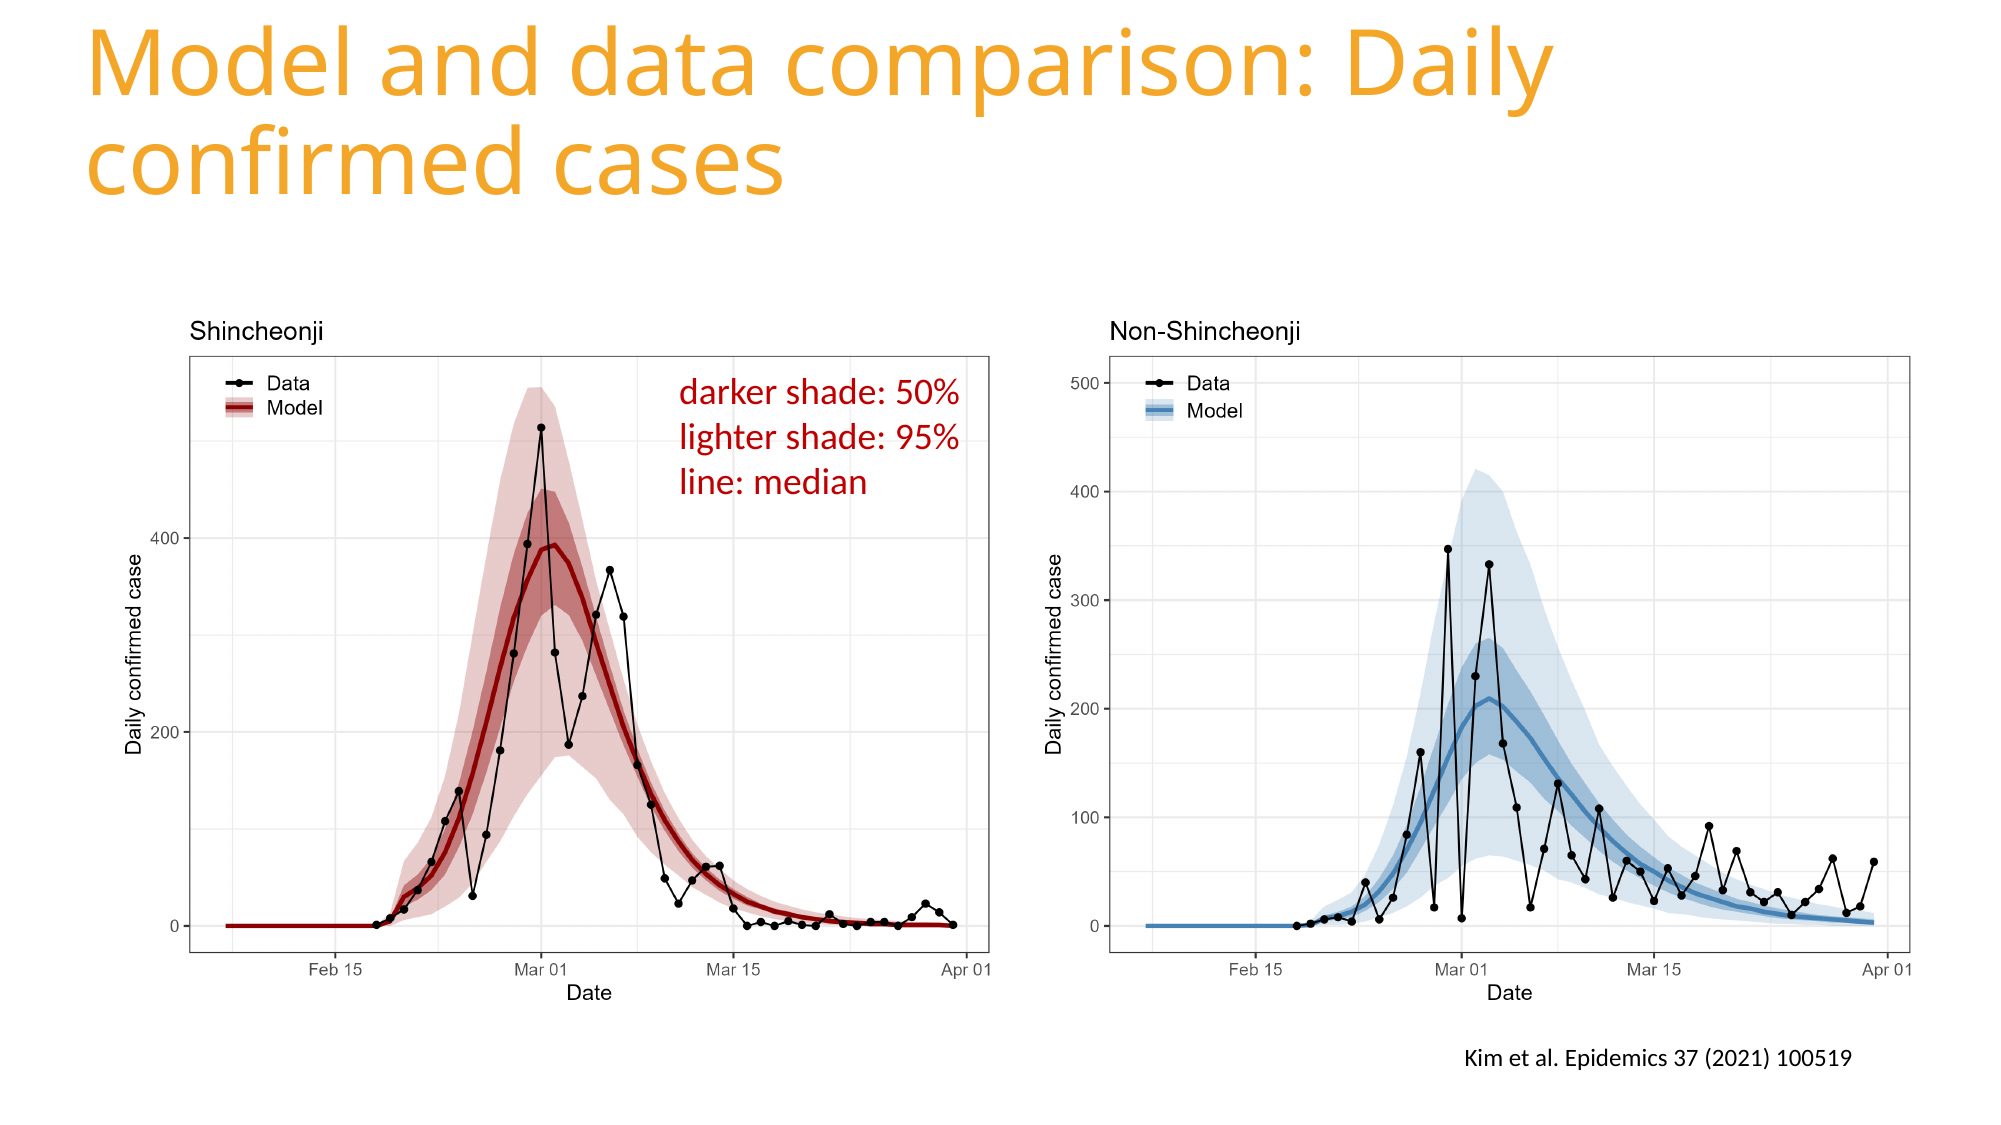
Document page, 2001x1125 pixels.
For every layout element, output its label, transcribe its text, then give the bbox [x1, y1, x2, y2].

picture [1034, 310, 1921, 1015]
text_box Model and data comparison: Daily confirmed cases [69, 18, 2000, 212]
text_box Kim et al. Epidemics 37 (2021) 100519 [1449, 1033, 1899, 1079]
picture [114, 310, 1000, 1015]
